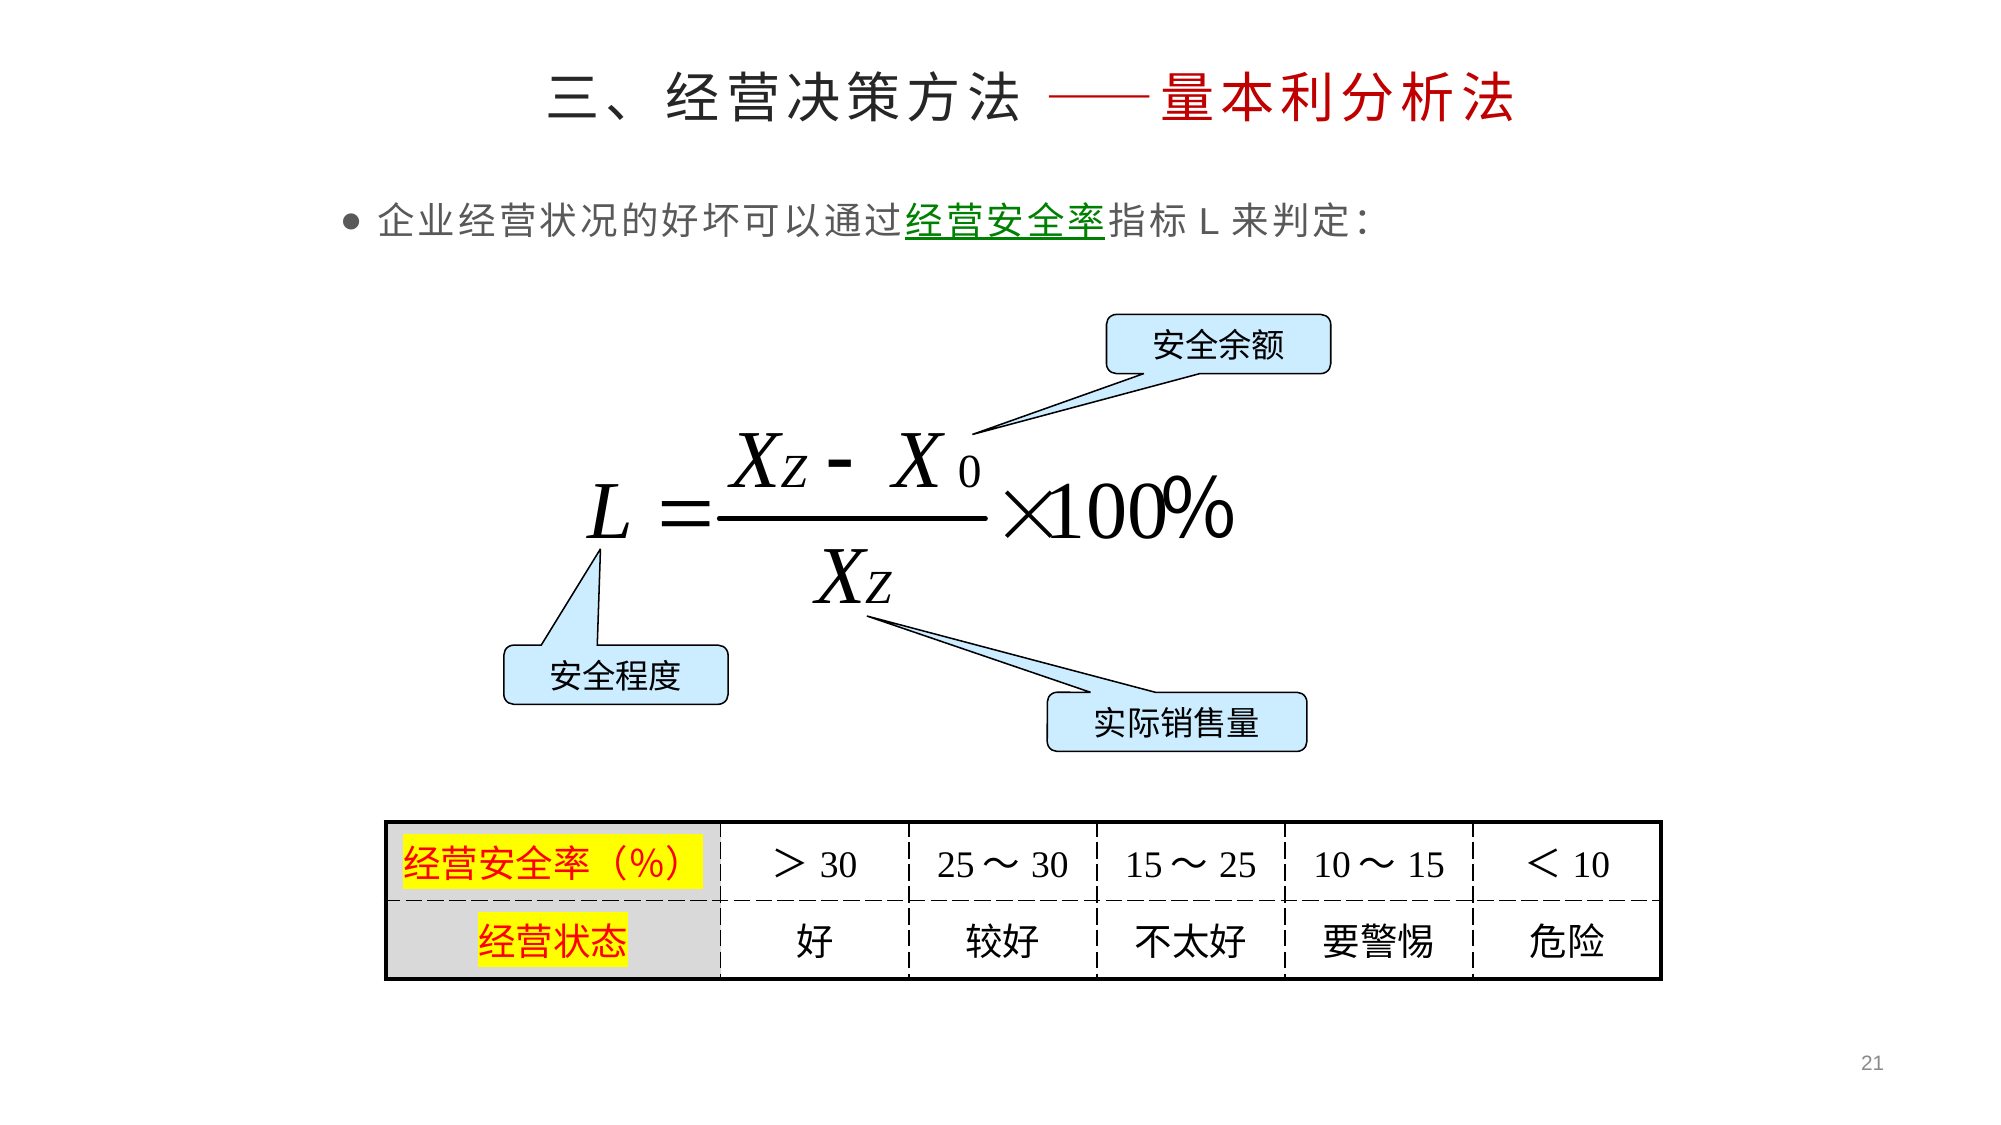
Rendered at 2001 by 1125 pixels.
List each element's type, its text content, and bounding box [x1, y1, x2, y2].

table_cell 经营状态 [388, 900, 721, 977]
table_cell 较好 [909, 900, 1097, 977]
text_box 安全余额 [1046, 314, 1331, 408]
table_header ＞30 [721, 824, 909, 900]
table_header 10～15 [1285, 824, 1473, 900]
text_box 安全程度 [503, 595, 729, 705]
table_header ＜10 [1473, 824, 1659, 900]
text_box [572, 408, 1246, 622]
slide_number 21 [1456, 1035, 1900, 1088]
list 企业经营状况的好坏可以通过经营安全率指标L来判定： [324, 175, 1675, 291]
table_header 25～30 [909, 824, 1097, 900]
text_box 实际销售量 [884, 622, 1307, 752]
table_header 经营安全率（％） [388, 824, 721, 900]
table_cell 好 [721, 900, 909, 977]
title 三、经营决策方法 ——量本利分析法 [326, 54, 1734, 137]
table_header 15～25 [1097, 824, 1285, 900]
table_cell 危险 [1473, 900, 1659, 977]
table_cell 要警惕 [1285, 900, 1473, 977]
table_cell 不太好 [1097, 900, 1285, 977]
